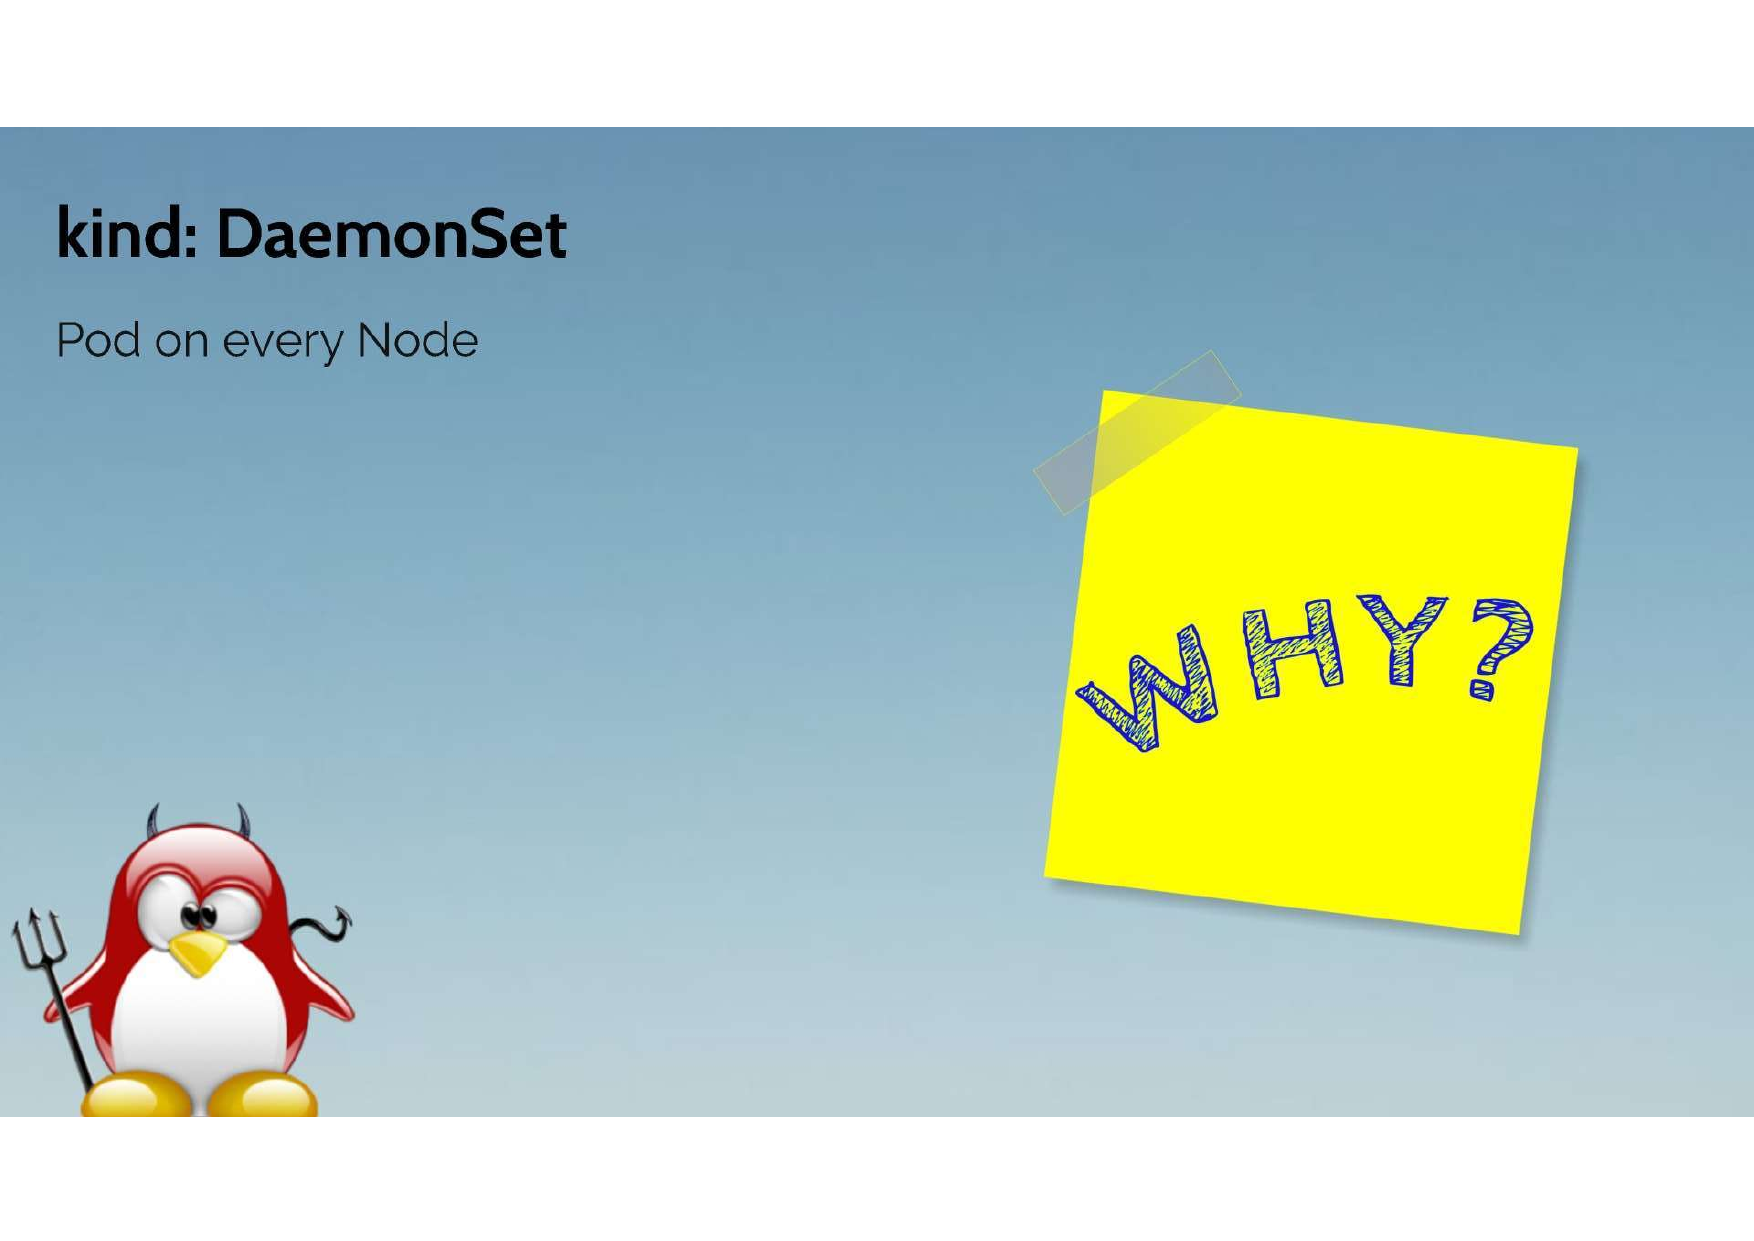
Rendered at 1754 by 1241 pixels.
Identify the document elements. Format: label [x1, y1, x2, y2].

picture [0, 127, 1754, 1117]
